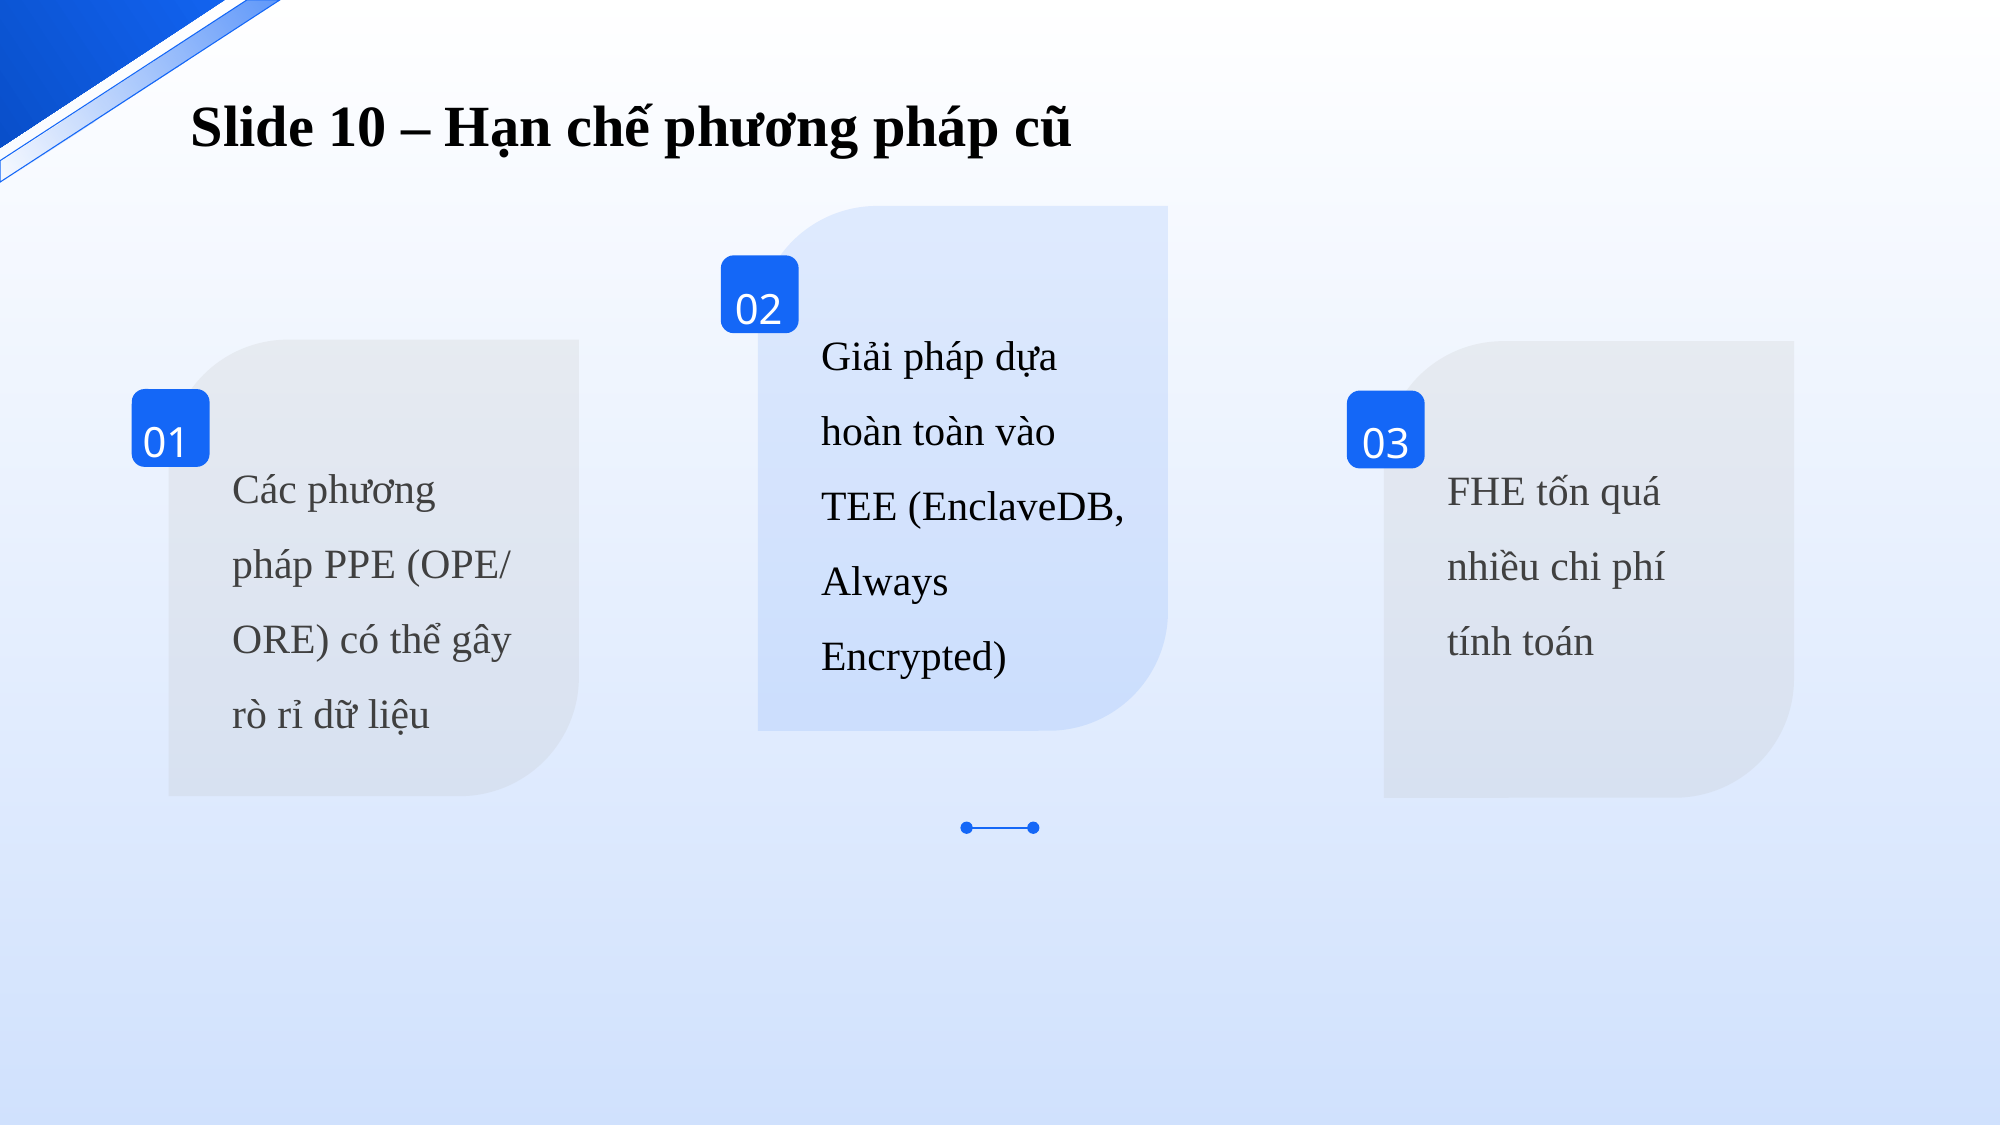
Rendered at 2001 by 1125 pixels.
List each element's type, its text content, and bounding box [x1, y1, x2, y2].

text_box [1347, 390, 1424, 399]
text_box [757, 205, 1168, 731]
text_box [0, 0, 280, 183]
text_box [722, 326, 798, 334]
text_box [1383, 460, 1729, 798]
text_box [132, 388, 209, 398]
text_box [0, 0, 225, 148]
text_box FHE tốn quá nhiều chi phí tính toán [1432, 431, 1746, 785]
text_box Các phương pháp PPE (OPE/ ORE) có thể gây rò rỉ dữ liệu [217, 429, 531, 782]
text_box [0, 0, 2000, 1125]
text_box [1347, 460, 1424, 469]
text_box [168, 459, 517, 797]
text_box [191, 339, 579, 773]
text_box Giải pháp dựa hoàn toàn vào TEE (EnclaveDB, Always Encrypted) [806, 296, 1143, 649]
text_box [721, 255, 799, 266]
text_box 01 [114, 398, 219, 459]
text_box 03 [1334, 399, 1438, 460]
text_box [1406, 341, 1795, 775]
text_box 02 [707, 266, 811, 326]
text_box Slide 10 – Hạn chế phương pháp cũ [190, 63, 1455, 162]
text_box [132, 459, 209, 467]
